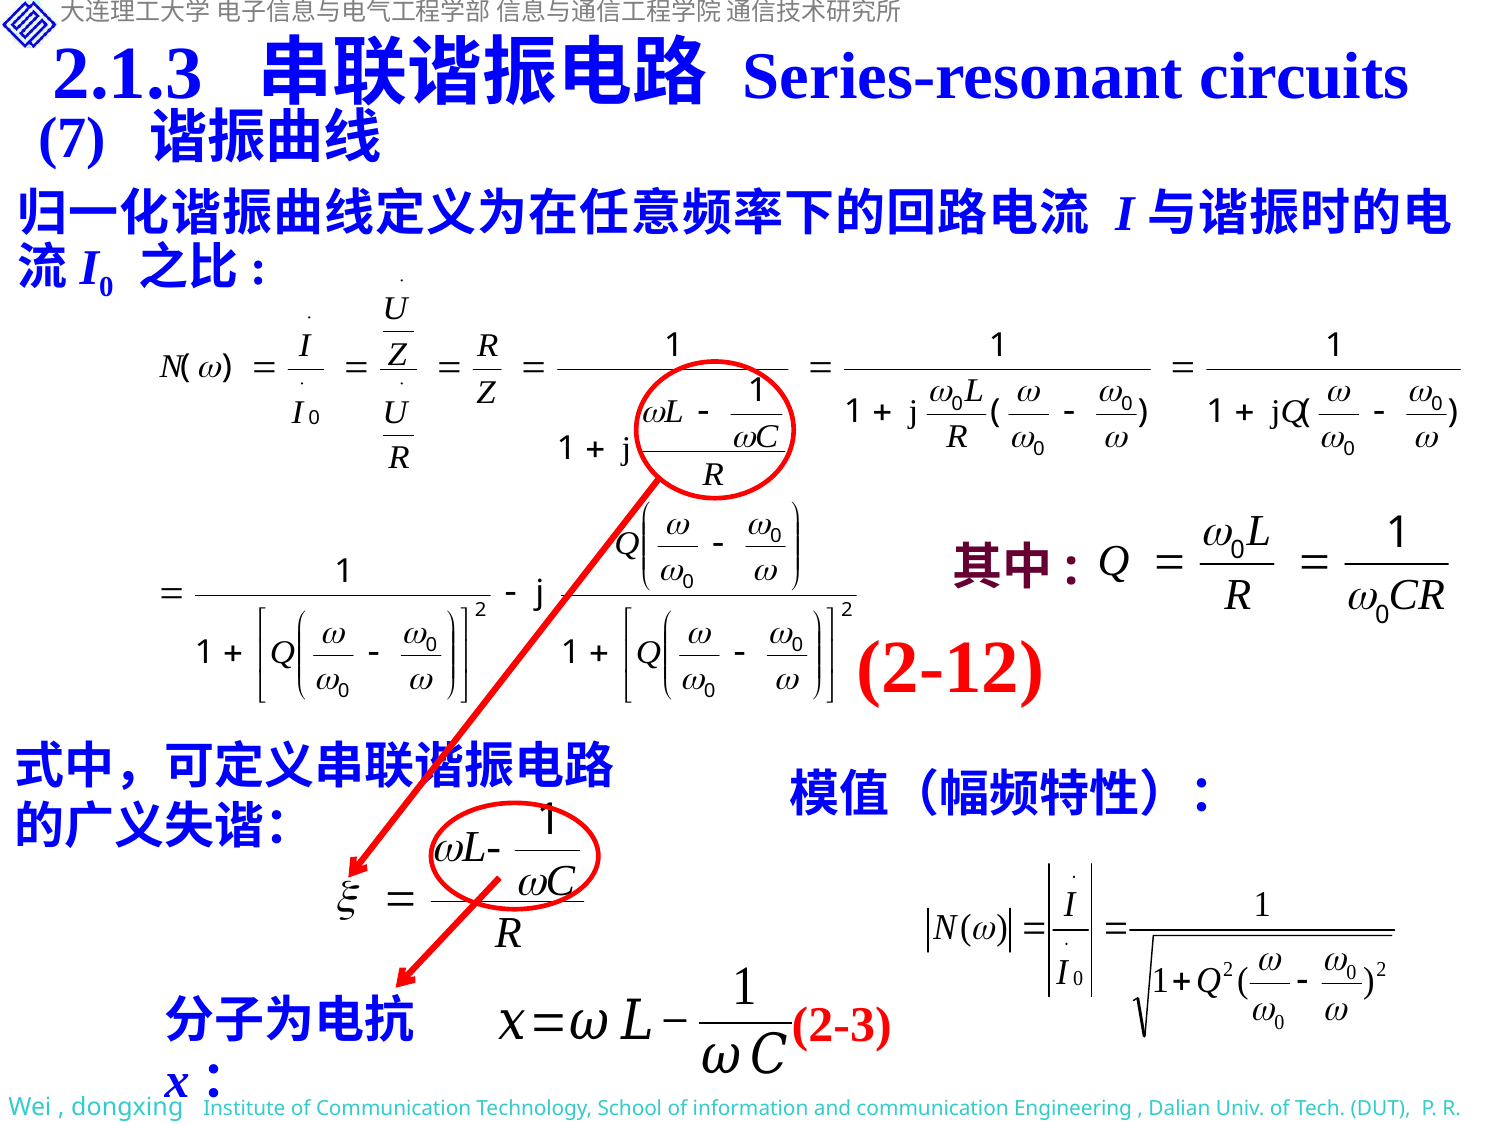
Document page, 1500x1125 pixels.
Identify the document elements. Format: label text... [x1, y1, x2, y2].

text_box (7) 谐振曲线 [23, 93, 1274, 174]
text_box 模值（幅频特性）： [774, 754, 1291, 830]
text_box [1092, 497, 1457, 635]
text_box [505, 886, 592, 957]
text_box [330, 787, 390, 957]
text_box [152, 262, 1468, 711]
text_box 归一化谐振曲线定义为在任意频率下的回路电流 I与谐振时的电流I0 之比: [2, 185, 1468, 303]
text_box (2-3) [776, 963, 938, 1079]
text_box 式中，可定义串联谐振电路的广义失谐： [0, 726, 342, 862]
picture [0, 0, 59, 49]
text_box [348, 477, 660, 878]
title 2.1.3 串联谐振电路 Series-resonant circuits [37, 37, 1465, 100]
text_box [921, 856, 1403, 1046]
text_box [395, 877, 500, 988]
text_box 分子为电抗x： [149, 979, 496, 1115]
